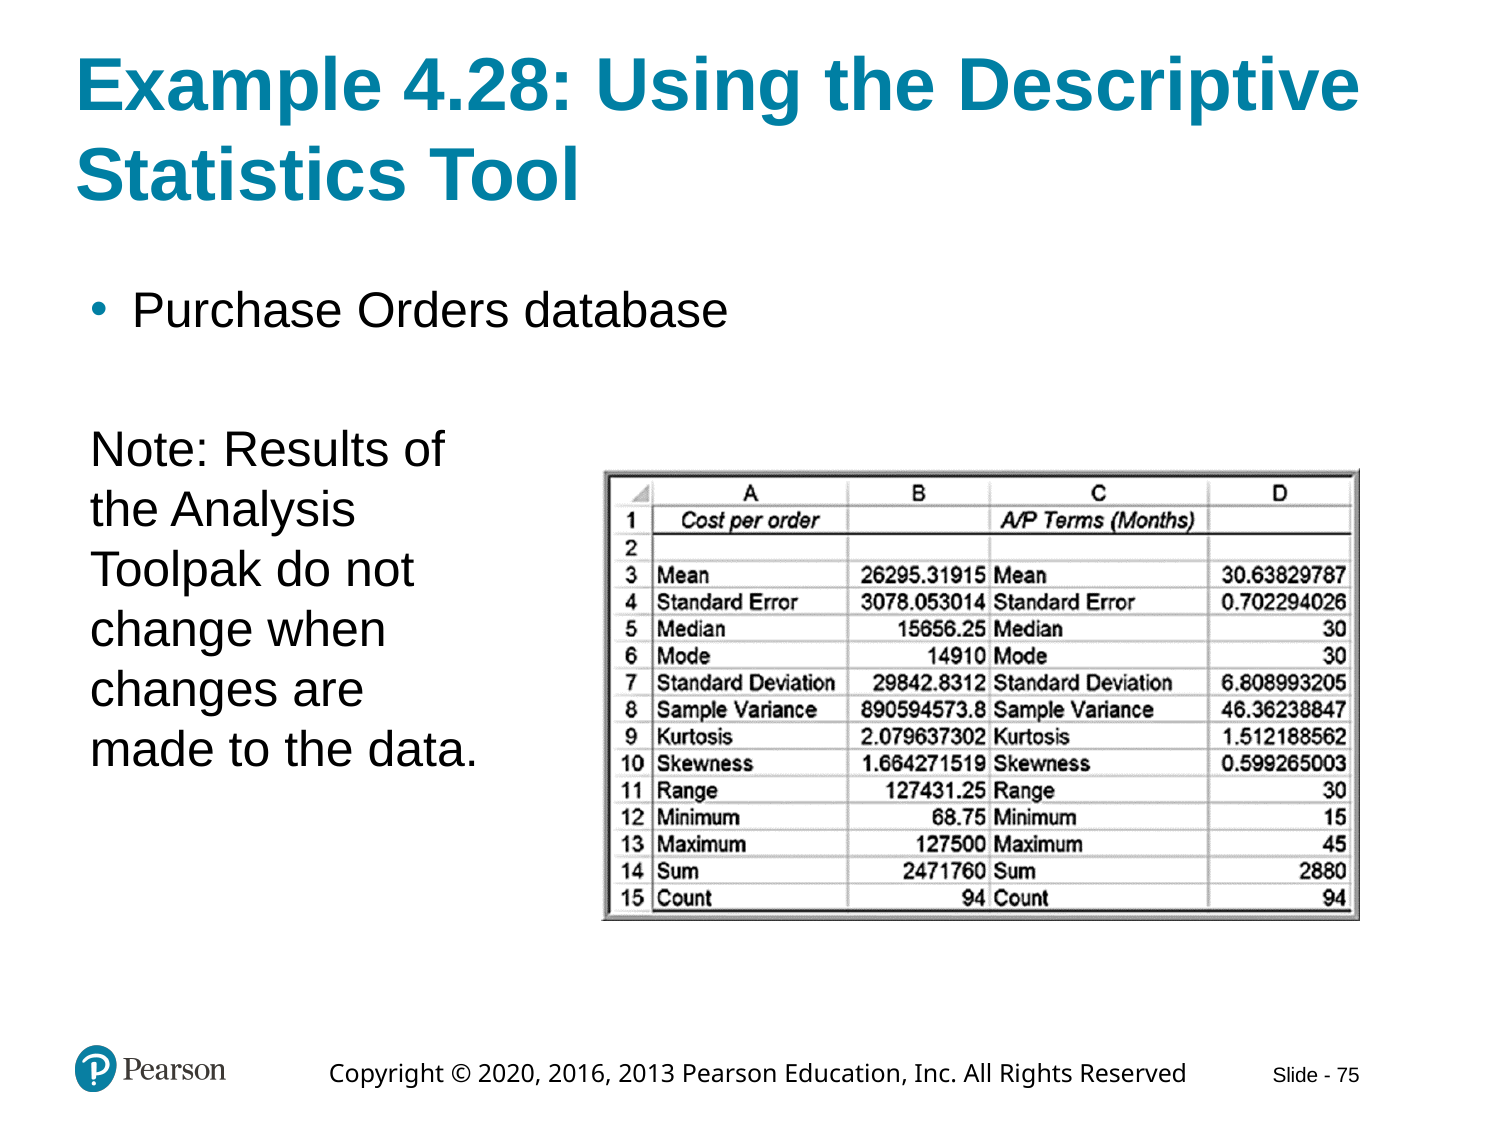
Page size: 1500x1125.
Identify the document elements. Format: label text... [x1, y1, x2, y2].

picture [83, 1054, 109, 1079]
list Note: Results of the Analysis Toolpak do not change when changes are made to the data. [74, 400, 500, 795]
picture [75, 1078, 86, 1092]
picture [75, 1045, 90, 1061]
list Purchase Orders database [75, 262, 1425, 374]
picture [101, 1045, 226, 1092]
picture [601, 468, 1360, 921]
title Example 4.28: Using the Descriptive Statistics Tool [75, 35, 1425, 216]
